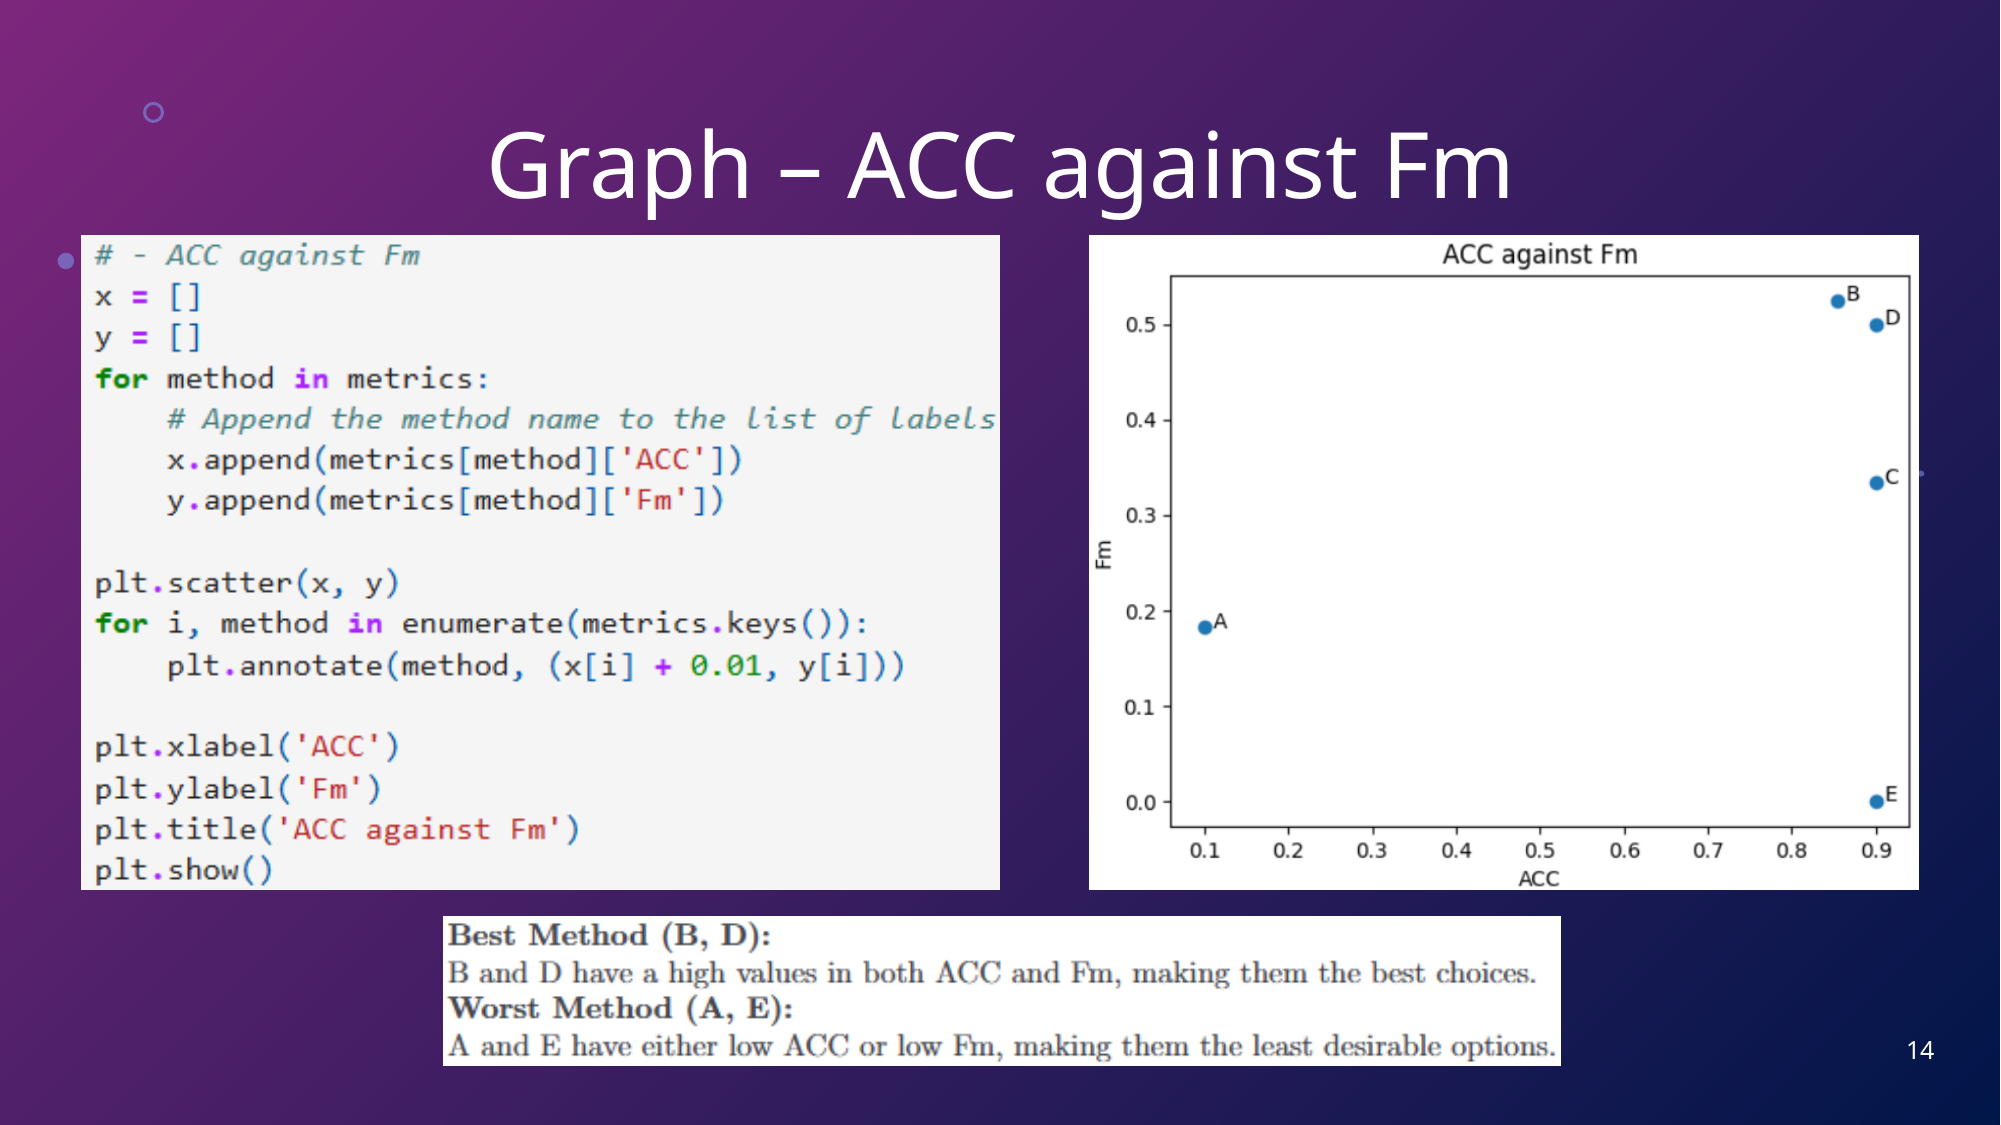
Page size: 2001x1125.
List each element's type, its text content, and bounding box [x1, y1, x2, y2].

picture [1089, 235, 1919, 890]
picture [81, 235, 1001, 890]
title Graph – ACC against Fm [139, 59, 1865, 278]
slide_number 14 [1499, 1021, 1950, 1082]
picture [443, 916, 1561, 1066]
